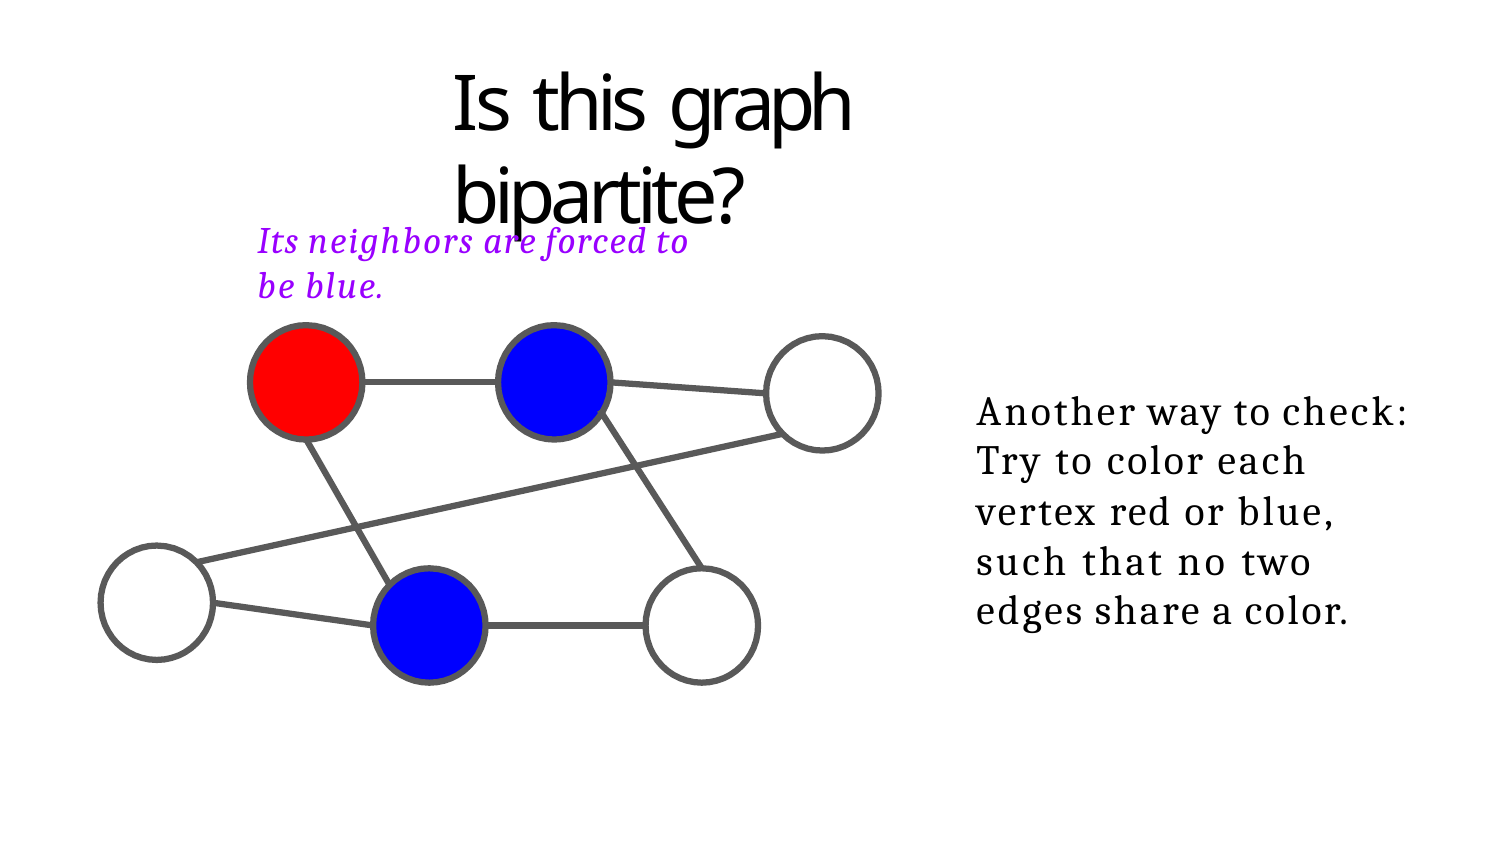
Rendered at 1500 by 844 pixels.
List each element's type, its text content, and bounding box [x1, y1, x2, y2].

title Is this graph bipartite? [401, 51, 1099, 239]
text_box Another way to check: Try to color each vertex red or blue, such that no two edges share a color. [974, 381, 1433, 634]
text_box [97, 321, 883, 687]
text_box Its neighbors are forced to be blue. [255, 214, 711, 307]
